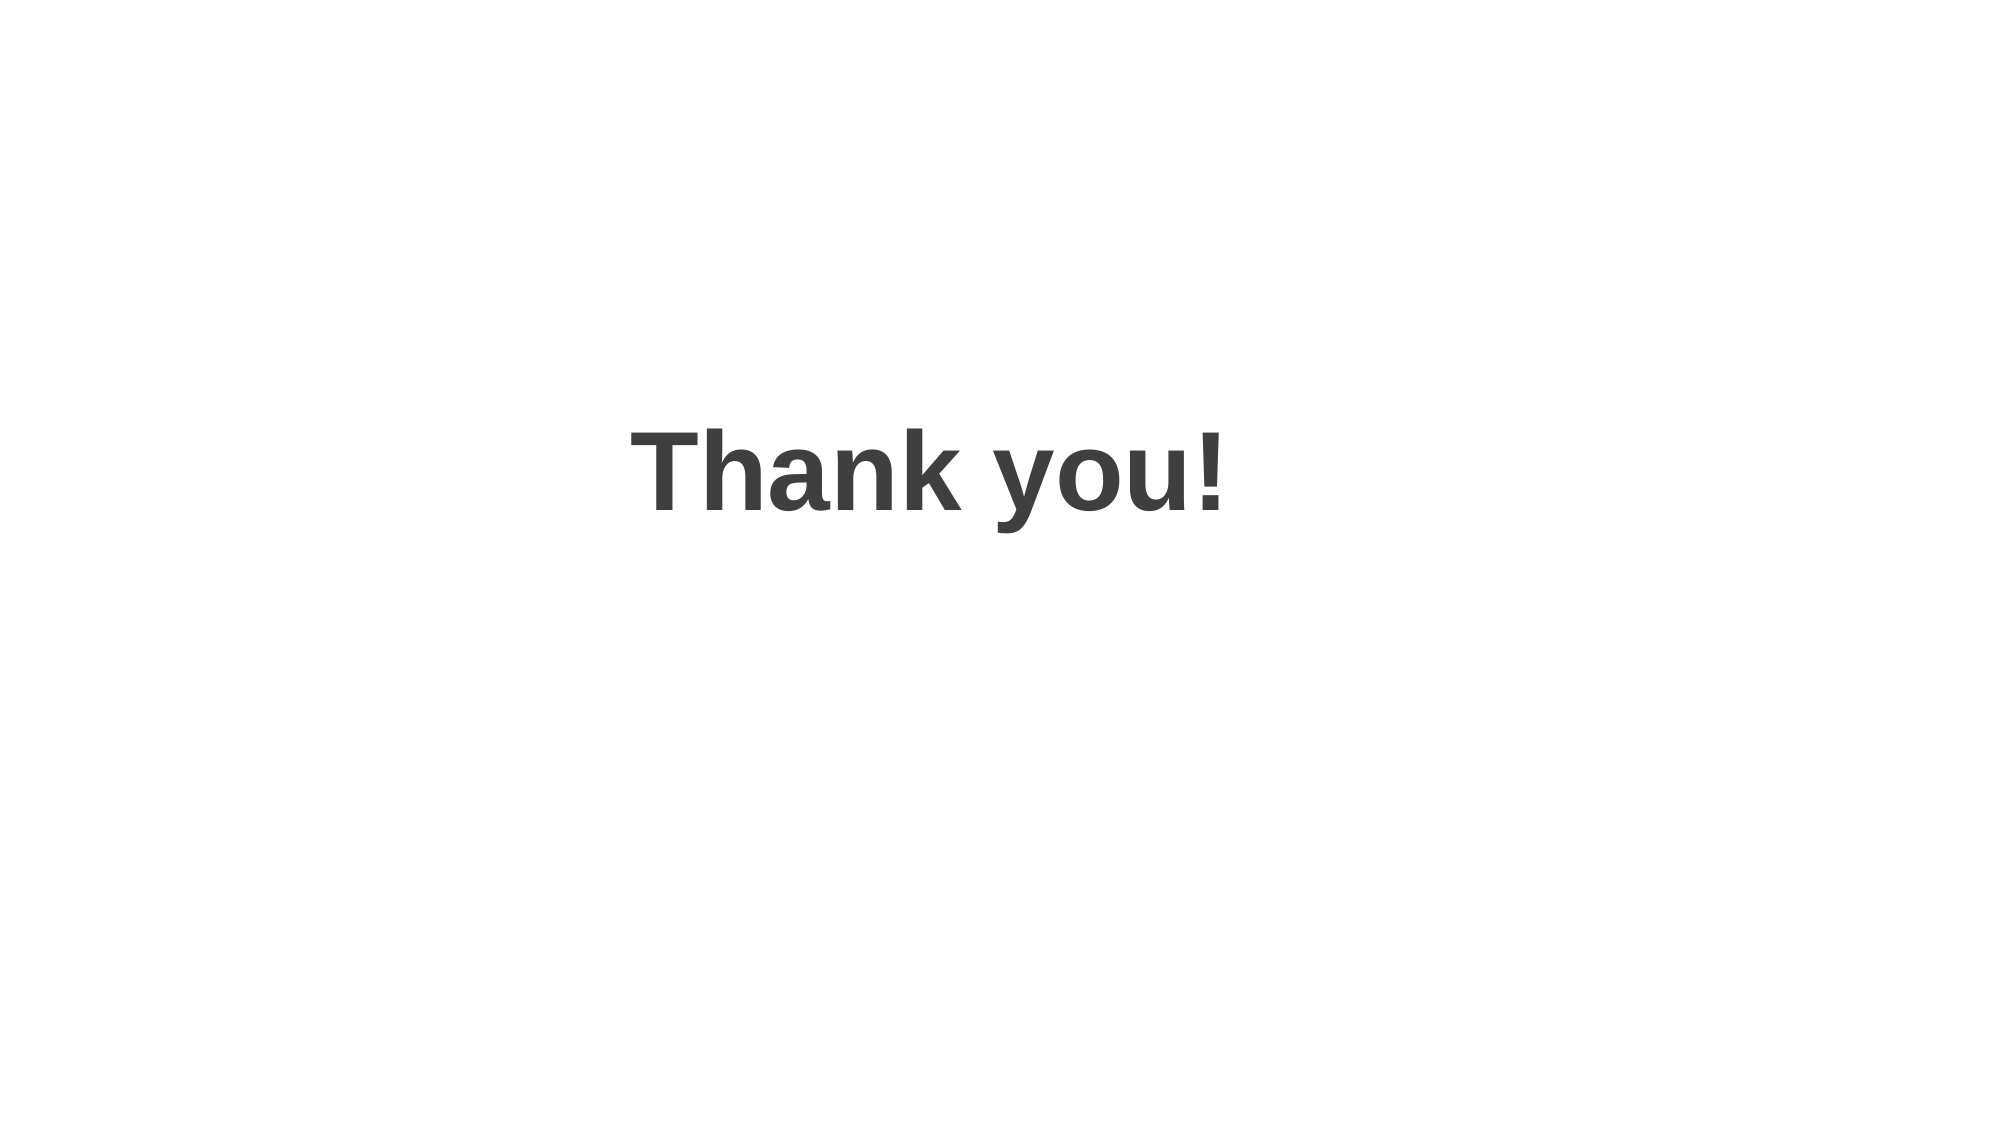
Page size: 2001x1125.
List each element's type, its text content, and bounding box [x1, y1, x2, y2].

text_box Thank you! [615, 390, 1384, 576]
